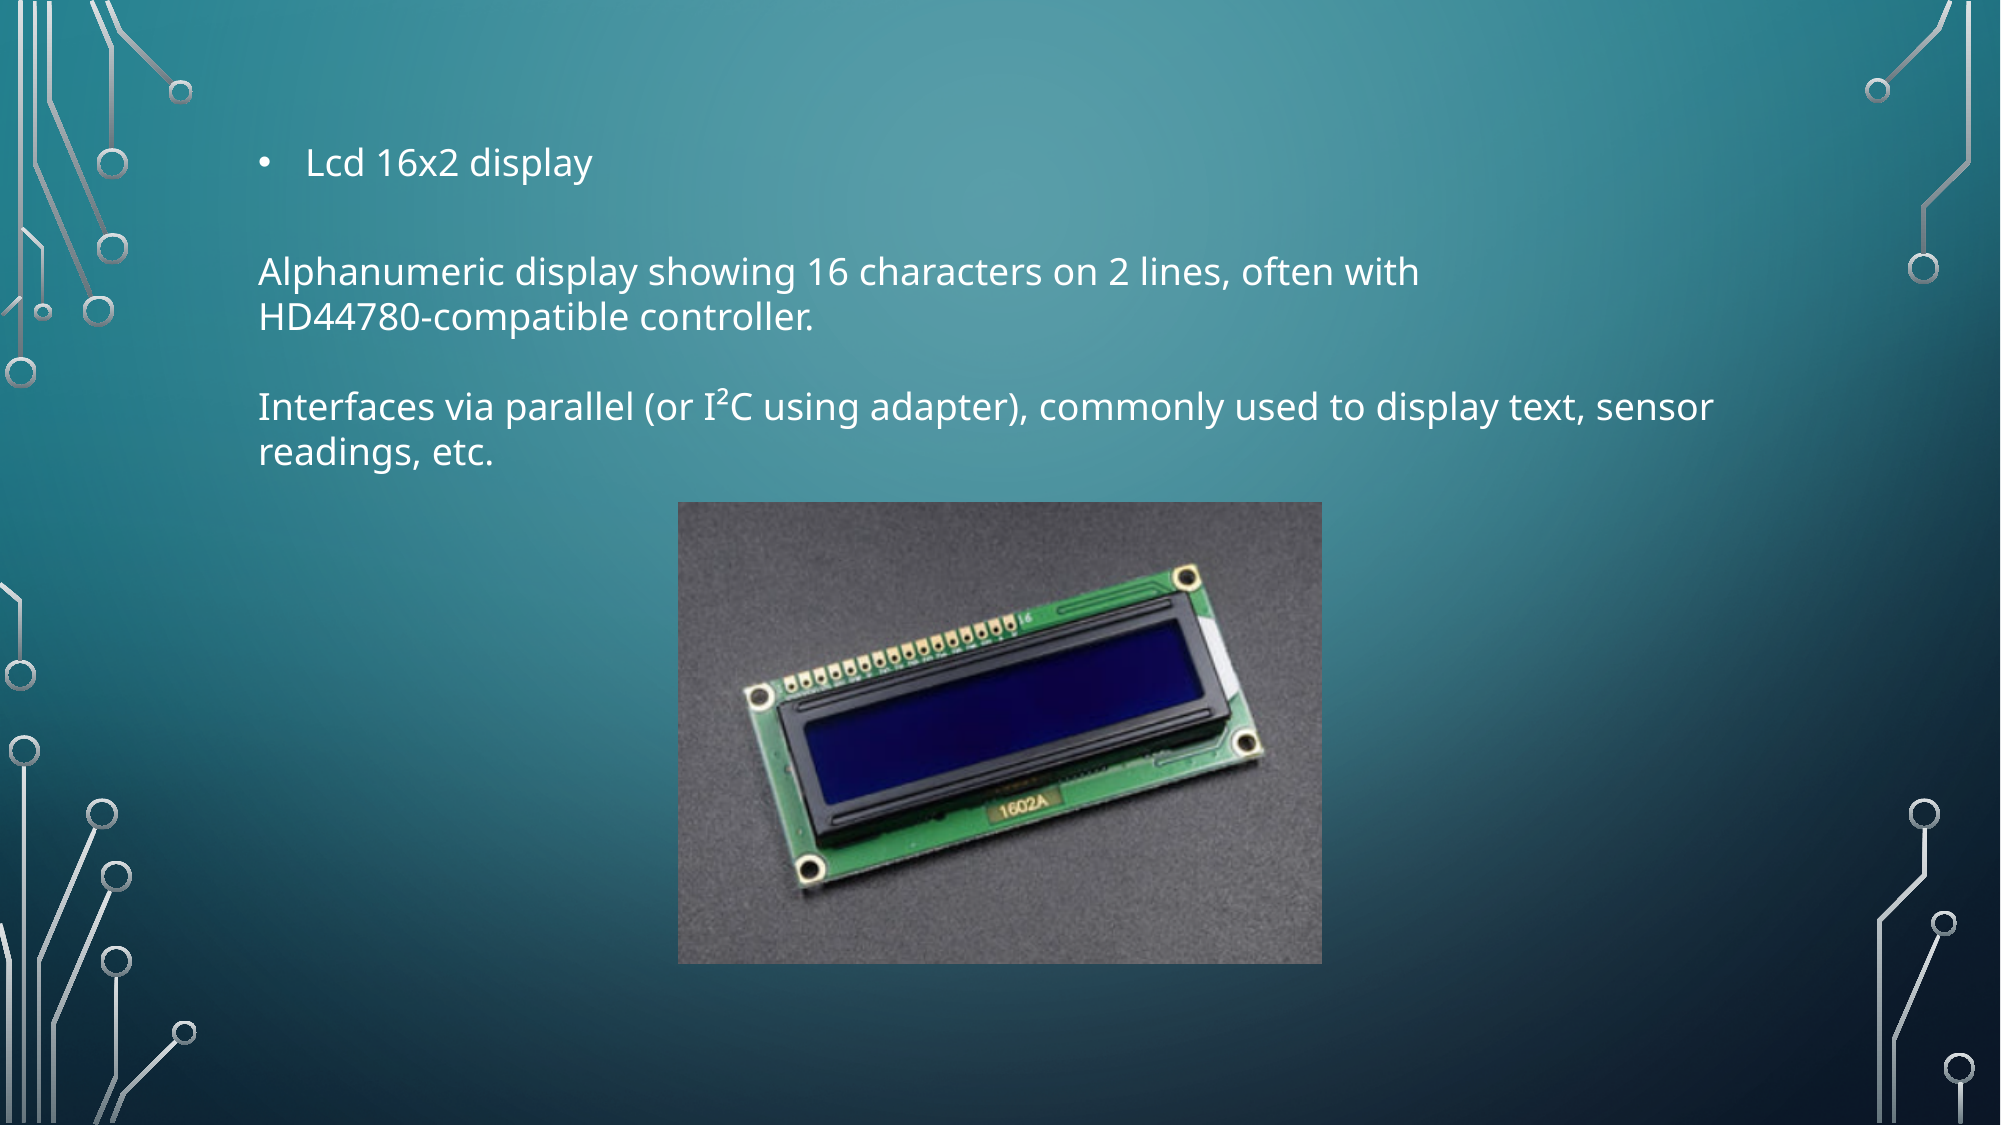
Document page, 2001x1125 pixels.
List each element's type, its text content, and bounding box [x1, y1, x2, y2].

text_box Lcd 16x2 display [243, 131, 1061, 192]
picture [678, 502, 1322, 964]
text_box Alphanumeric display showing 16 characters on 2 lines, often with HD44780‑compatible controller. Interfaces via parallel (or I²C using adapter), commonly used to display text, sensor readings, etc. [243, 240, 1761, 480]
